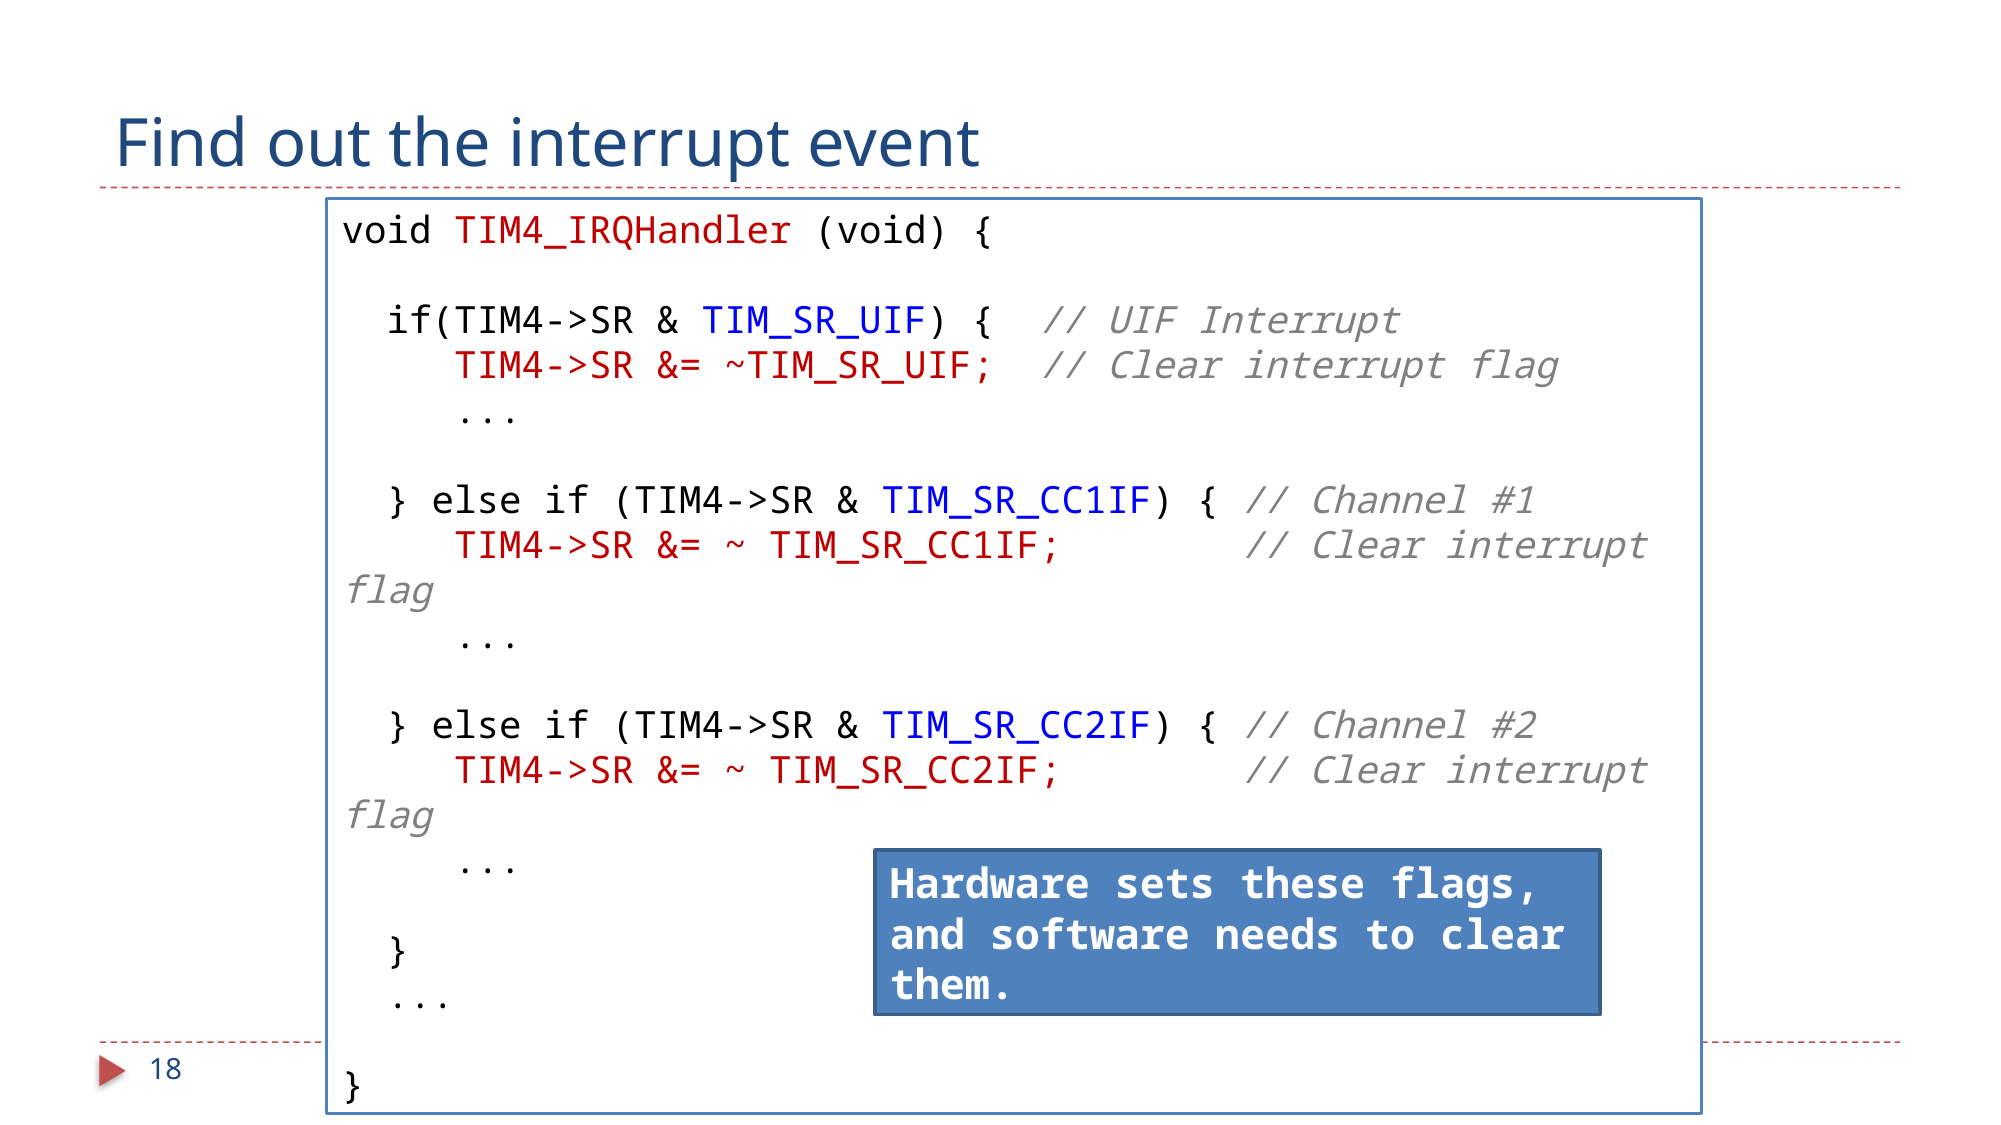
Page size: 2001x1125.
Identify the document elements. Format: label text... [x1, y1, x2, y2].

text_box Hardware sets these flags, and software needs to clear them. [873, 848, 1602, 1016]
title Find out the interrupt event [99, 24, 1900, 188]
text_box void TIM4_IRQHandler (void) { if(TIM4->SR & TIM_SR_UIF) { // UIF Interrupt TIM4->SR &= ~TIM_SR_UIF; // Clear interrupt flag ... } else if (TIM4->SR & TIM_SR_CC1IF) { // Channel #1 TIM4->SR &= ~ TIM_SR_CC1IF; // Clear interrupt flag ... } else if (TIM4->SR & TIM_SR_CC2IF) { // Channel #2 TIM4->SR &= ~ TIM_SR_CC2IF; // Clear interrupt flag ... } ... } [325, 197, 1703, 1115]
slide_number 18 [133, 1042, 325, 1103]
